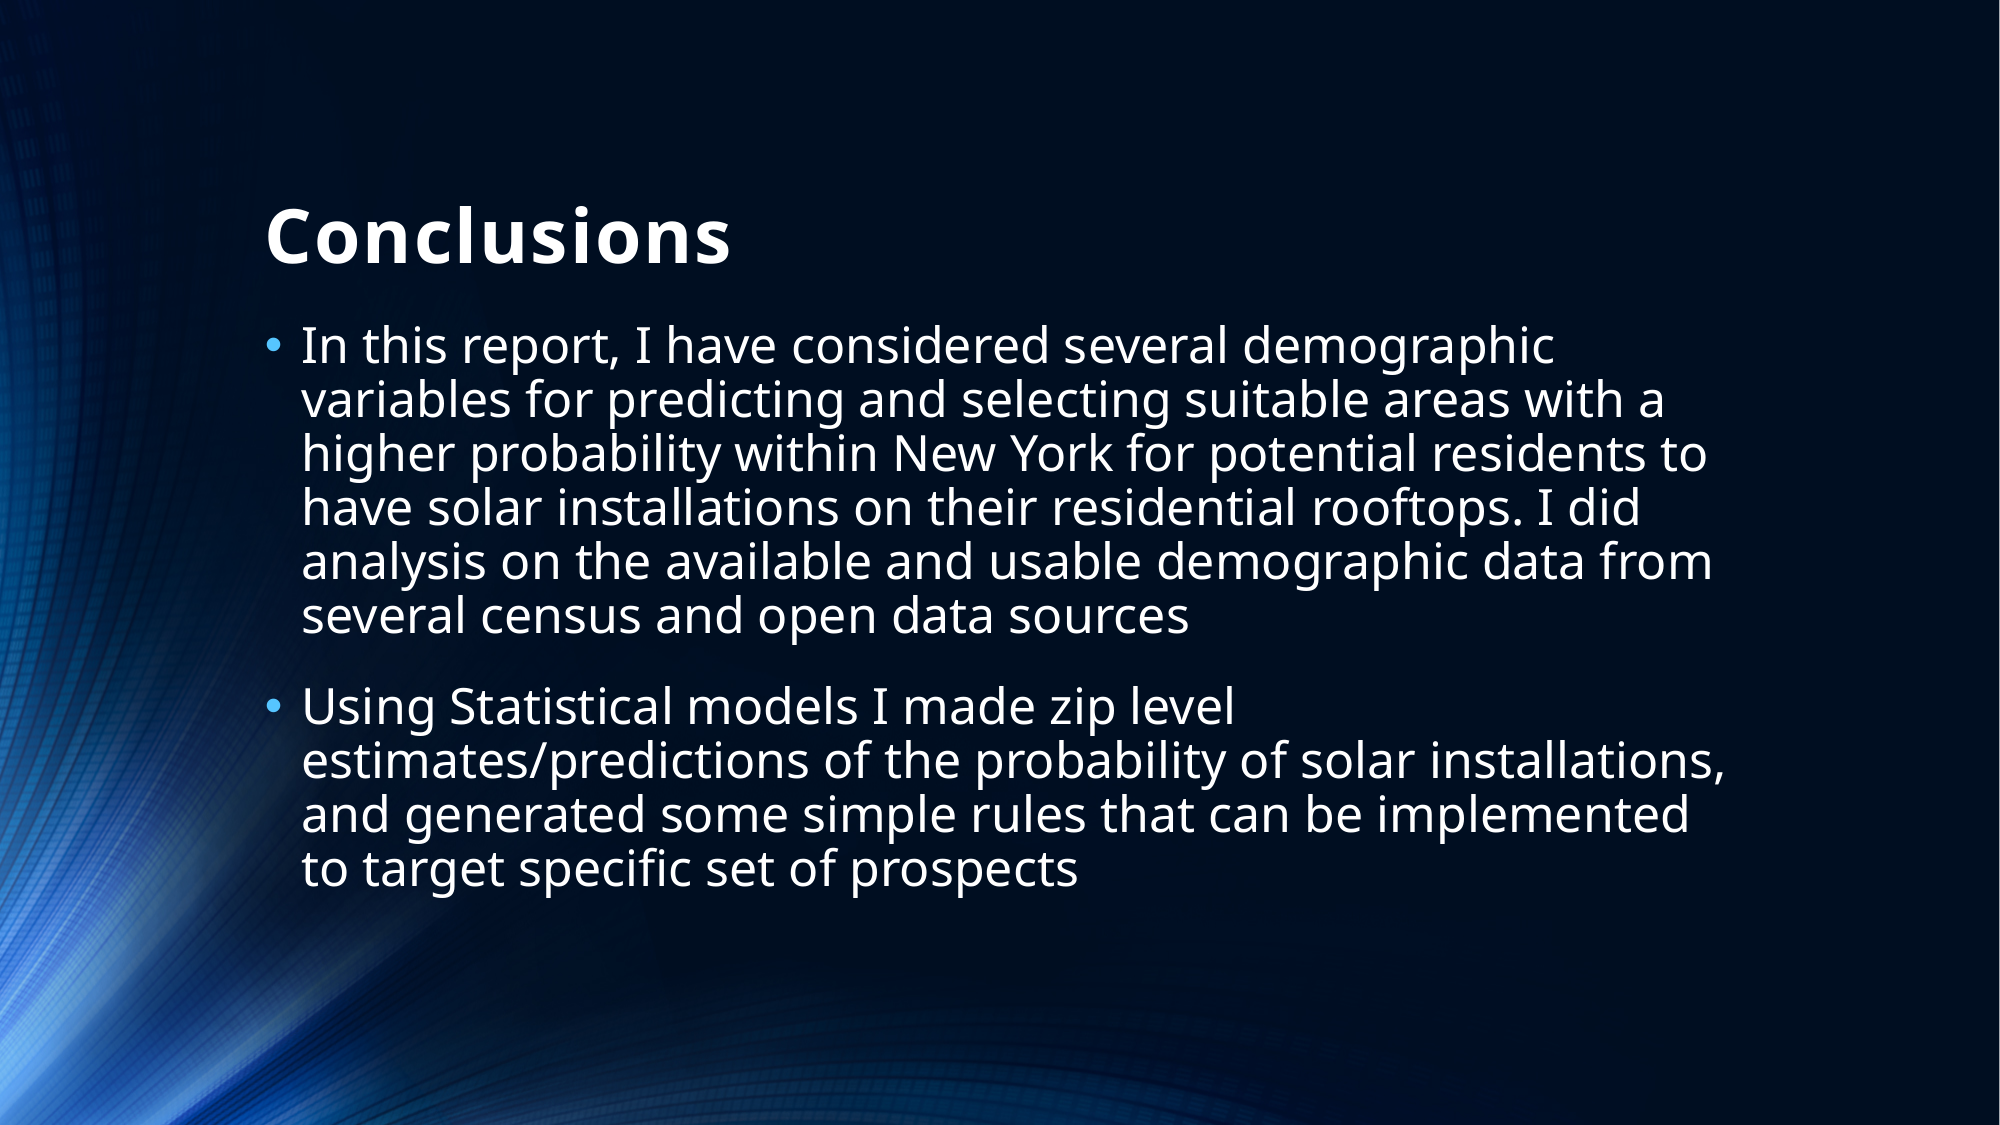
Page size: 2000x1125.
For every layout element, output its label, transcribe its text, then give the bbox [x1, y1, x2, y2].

list In this report, I have considered several demographic variables for predicting and selecting suitable areas with a higher probability within New York for potential residents to have solar installations on their residential rooftops. I did analysis on the available and usable demographic data from several census and open data sources Using Statistical models I made zip level estimates/predictions of the probability of solar installations, and generated some simple rules that can be implemented to target specific set of prospects [249, 312, 1749, 988]
picture [0, 0, 2000, 1125]
title Conclusions [249, 62, 1750, 288]
